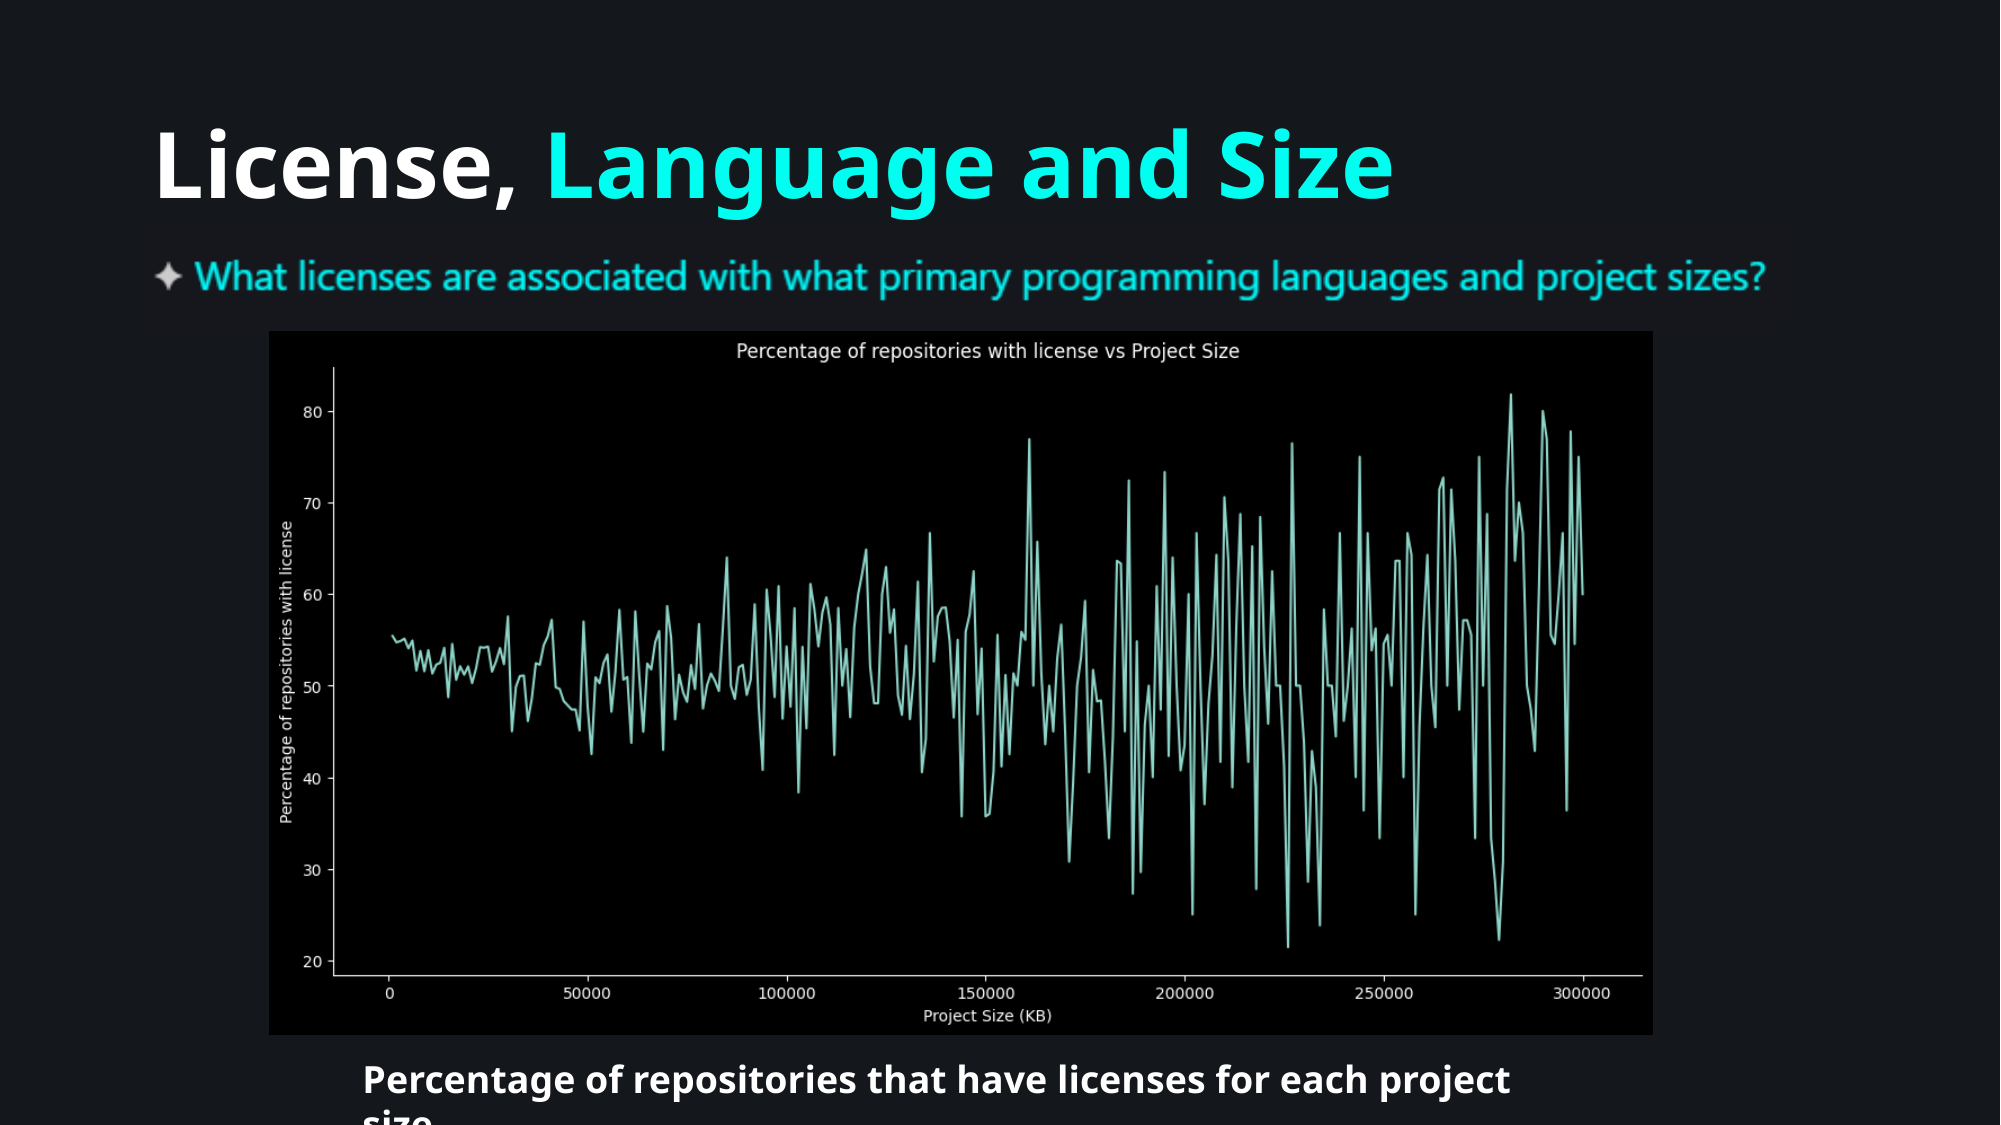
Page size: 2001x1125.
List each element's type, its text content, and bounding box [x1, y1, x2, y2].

text_box Percentage of repositories that have licenses for each project size [347, 1049, 1575, 1125]
picture [137, 226, 1785, 1035]
title License, Language and Size [137, 59, 1863, 278]
